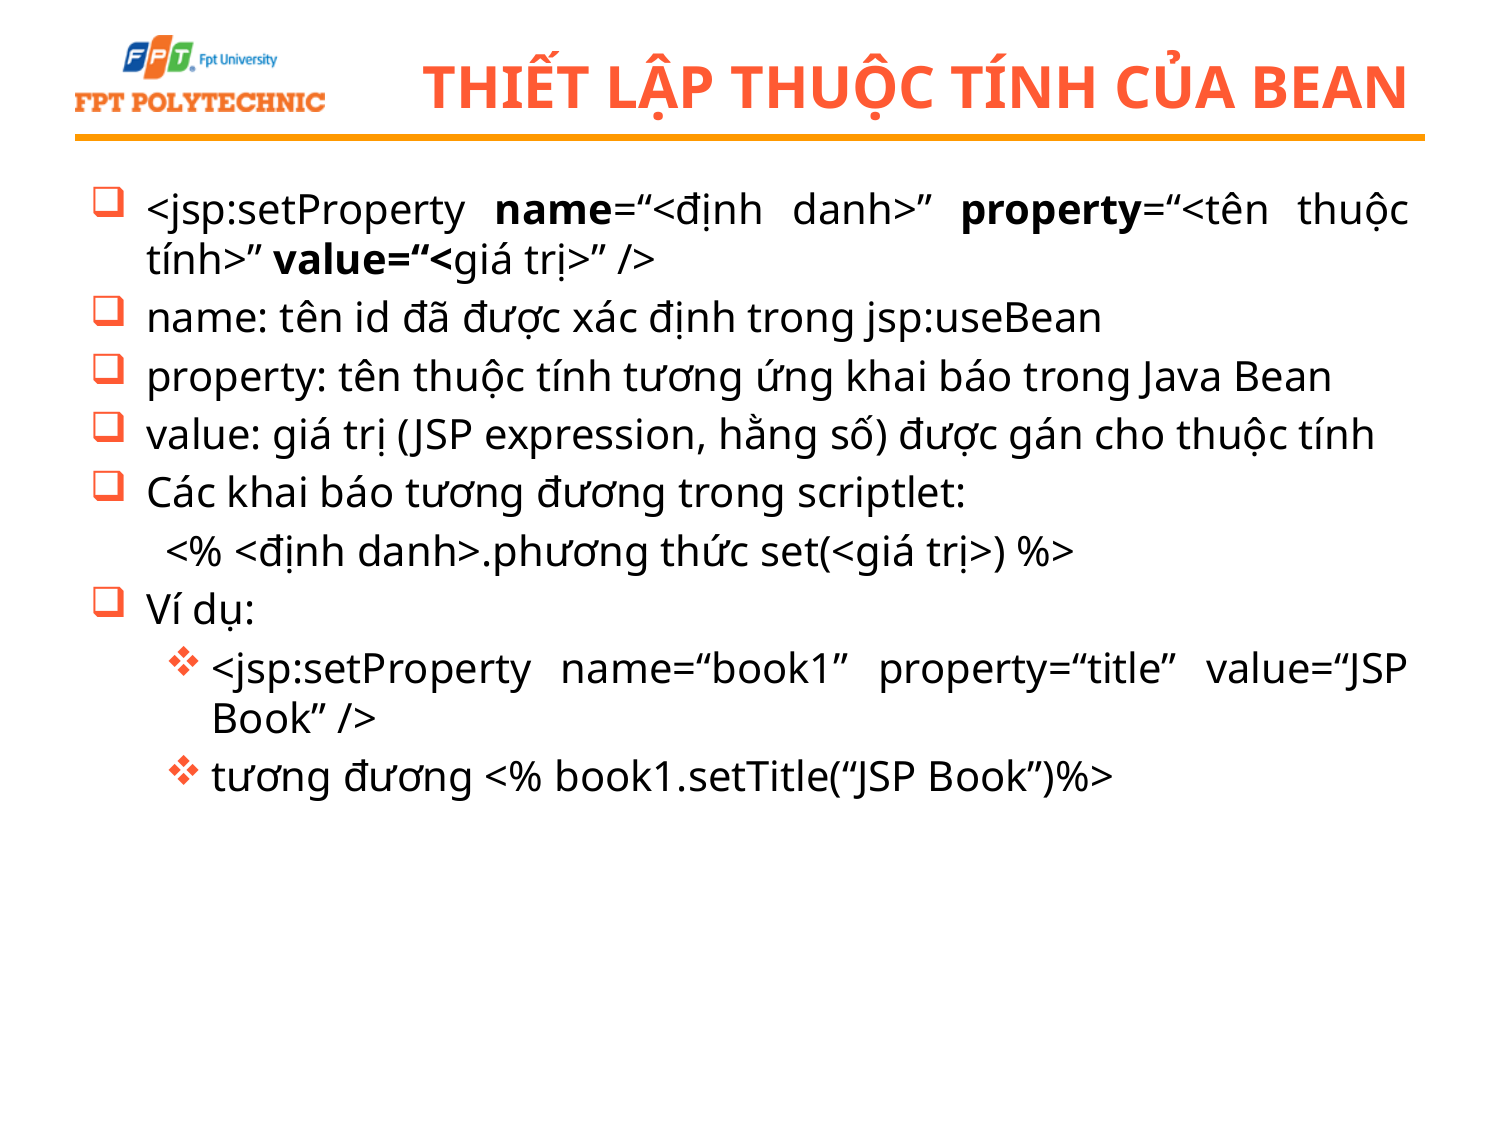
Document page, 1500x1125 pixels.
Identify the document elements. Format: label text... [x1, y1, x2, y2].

picture [75, 35, 325, 112]
list <jsp:setProperty name=“<định danh>” property=“<tên thuộc tính>” value=“<giá trị>” /> name: tên id đã được xác định trong jsp:useBean property: tên thuộc tính tương ứng khai báo trong Java Bean value: giá trị (JSP expression, hằng số) được gán cho thuộc tính Các khai báo tương đương trong scriptlet: <% <định danh>.phương thức set(<giá trị>) %> Ví dụ: <jsp:setProperty name=“book1” property=“title” value=“JSP Book” /> tương đương <% book1.setTitle(“JSP Book”)%> [75, 174, 1425, 1038]
title Thiết lập thuộc tính của bean [337, 45, 1425, 125]
